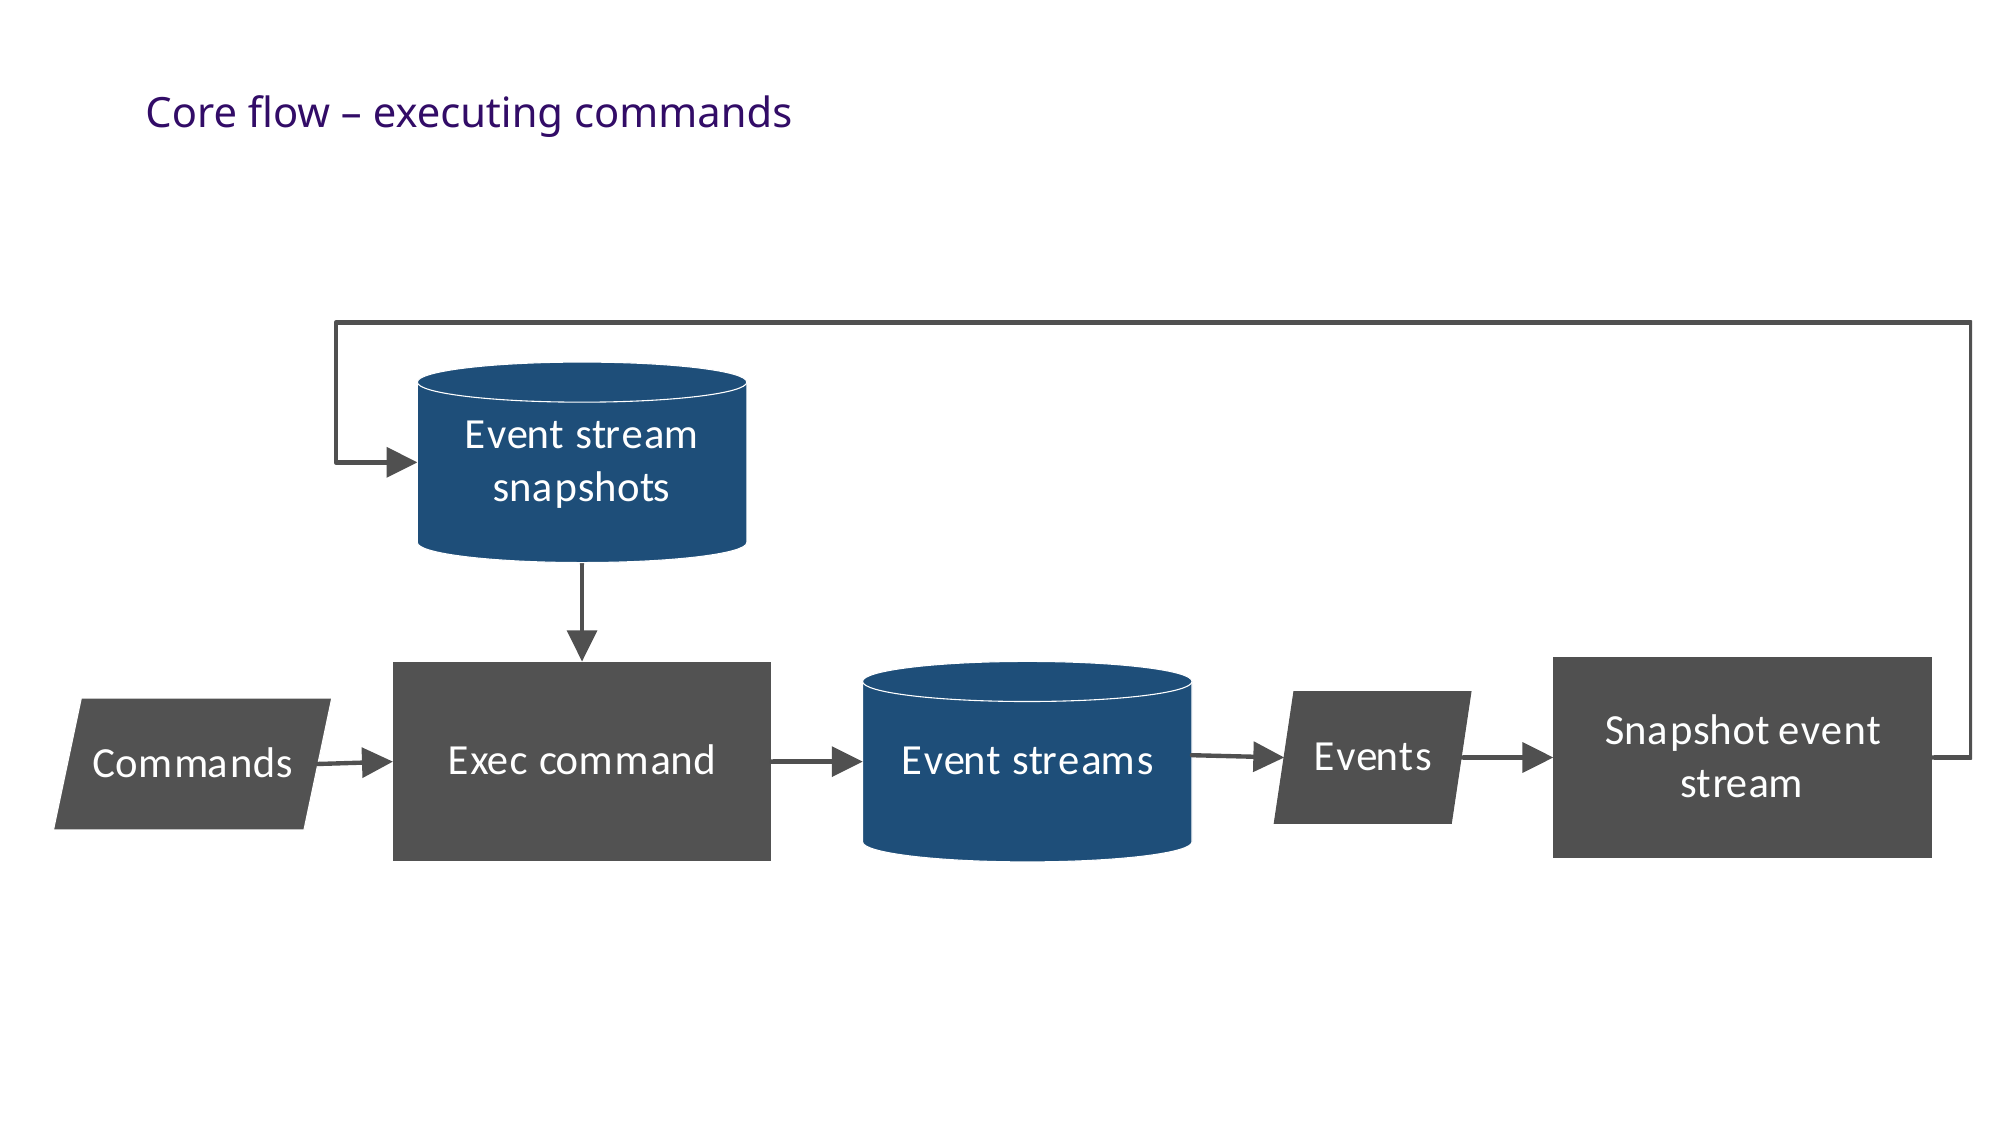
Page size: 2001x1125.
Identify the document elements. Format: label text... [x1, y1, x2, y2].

picture [47, 315, 1973, 863]
title Core flow – executing commands [95, 75, 1000, 137]
